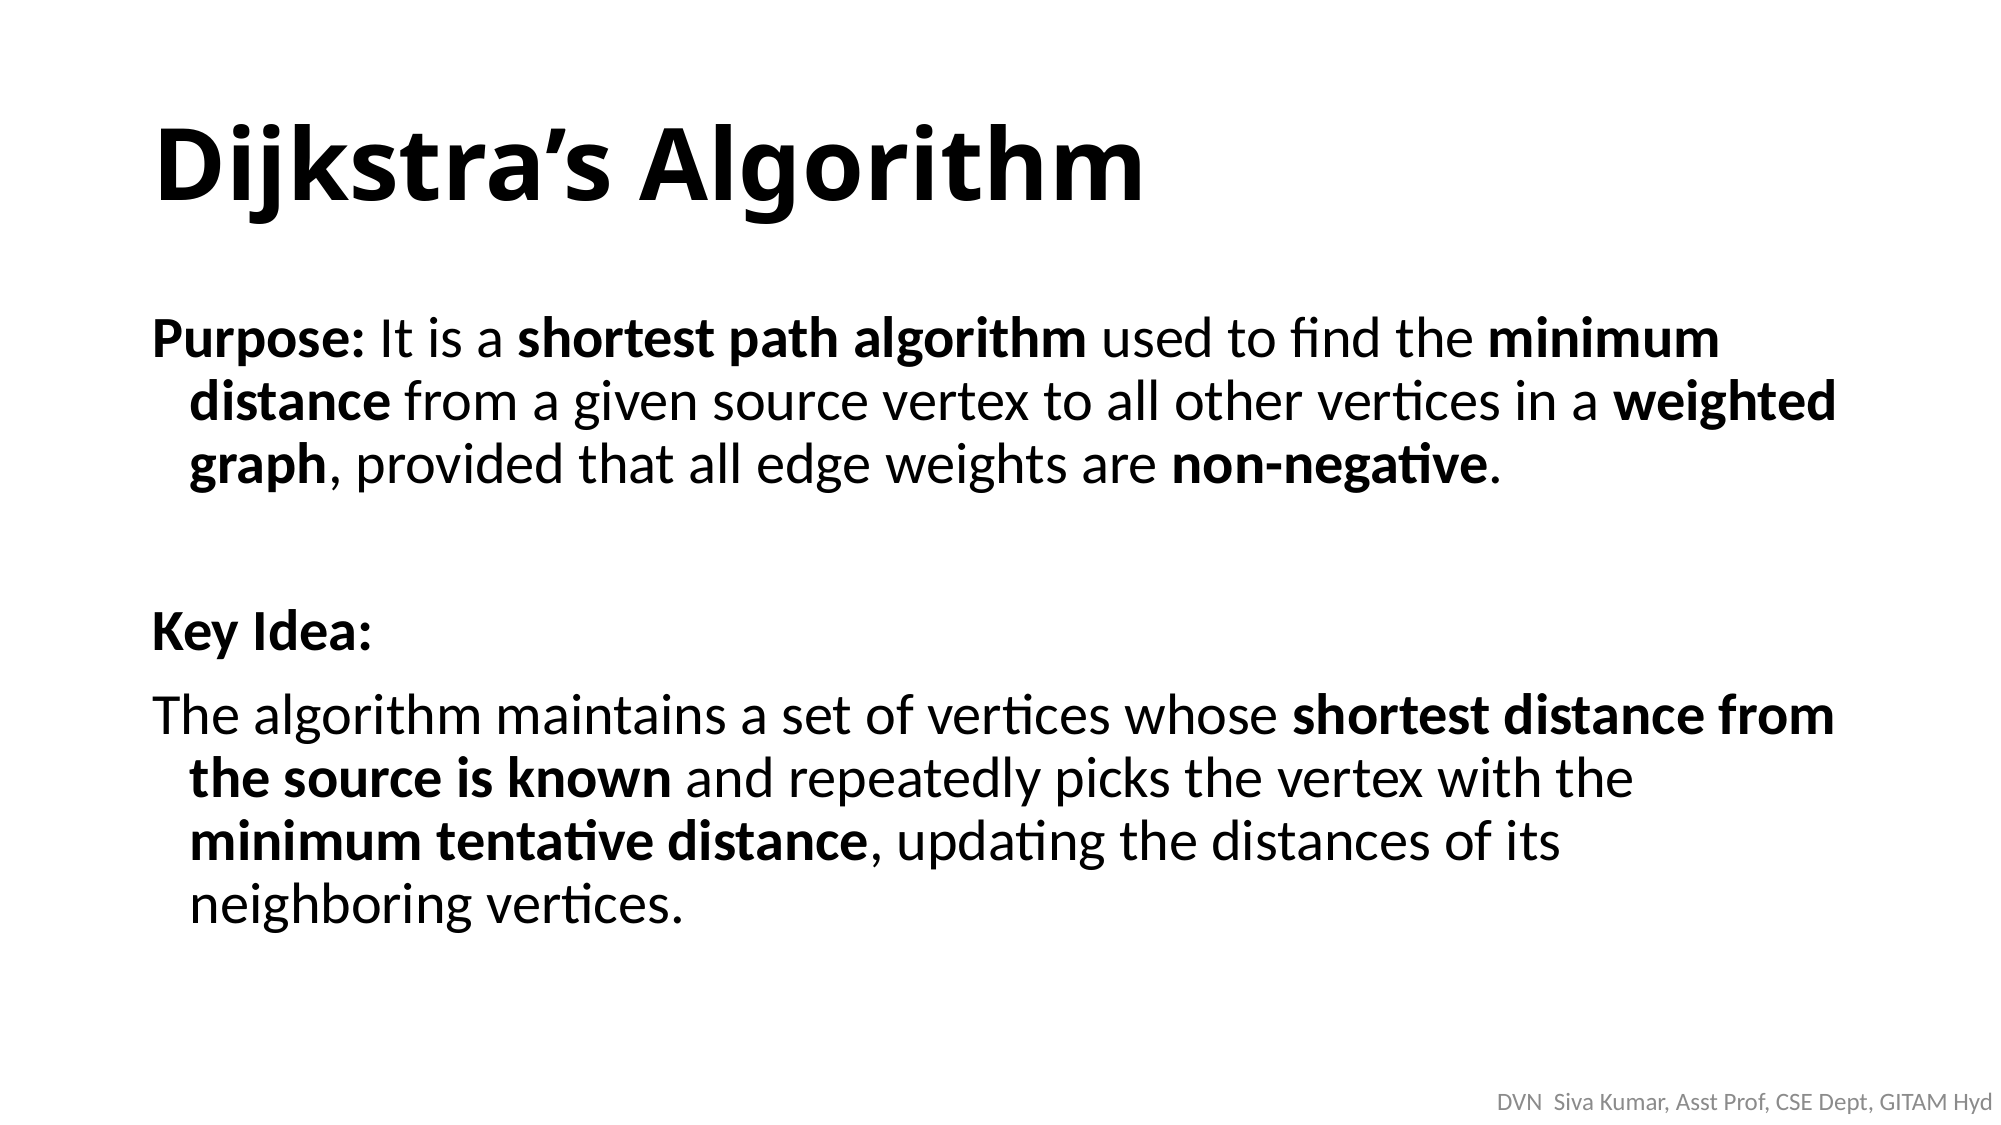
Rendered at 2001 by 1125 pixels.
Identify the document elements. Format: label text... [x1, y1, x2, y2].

list Purpose: It is a shortest path algorithm used to find the minimum distance from a given source vertex to all other vertices in a weighted graph, provided that all edge weights are non-negative. Key Idea: The algorithm maintains a set of vertices whose shortest distance from the source is known and repeatedly picks the vertex with the minimum tentative distance, updating the distances of its neighboring vertices. [137, 299, 1863, 1014]
title Dijkstra’s Algorithm [137, 59, 1863, 278]
footer DVN Siva Kumar, Asst Prof, CSE Dept, GITAM Hyd [1408, 1070, 2000, 1125]
